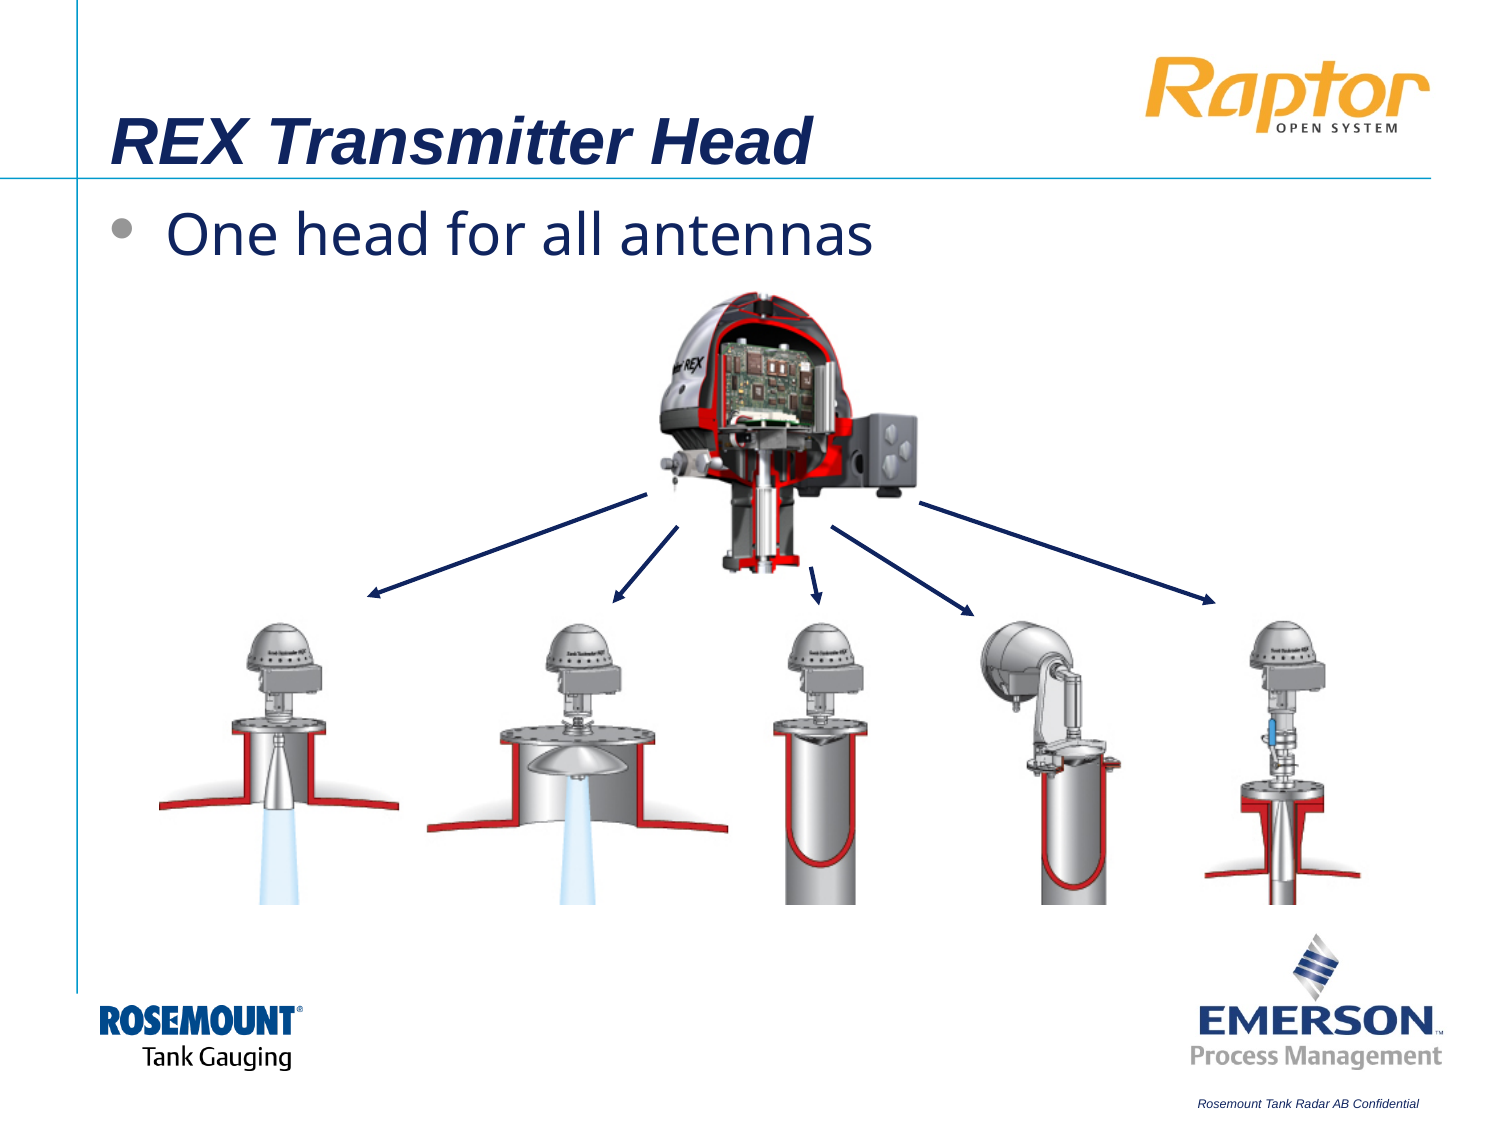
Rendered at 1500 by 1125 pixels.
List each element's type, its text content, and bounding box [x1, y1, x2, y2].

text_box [159, 290, 1377, 906]
title REX Transmitter Head [95, 66, 1342, 186]
picture [100, 1005, 303, 1071]
picture [1139, 54, 1436, 135]
list One head for all antennas [93, 197, 1463, 944]
picture [1173, 944, 1461, 1098]
